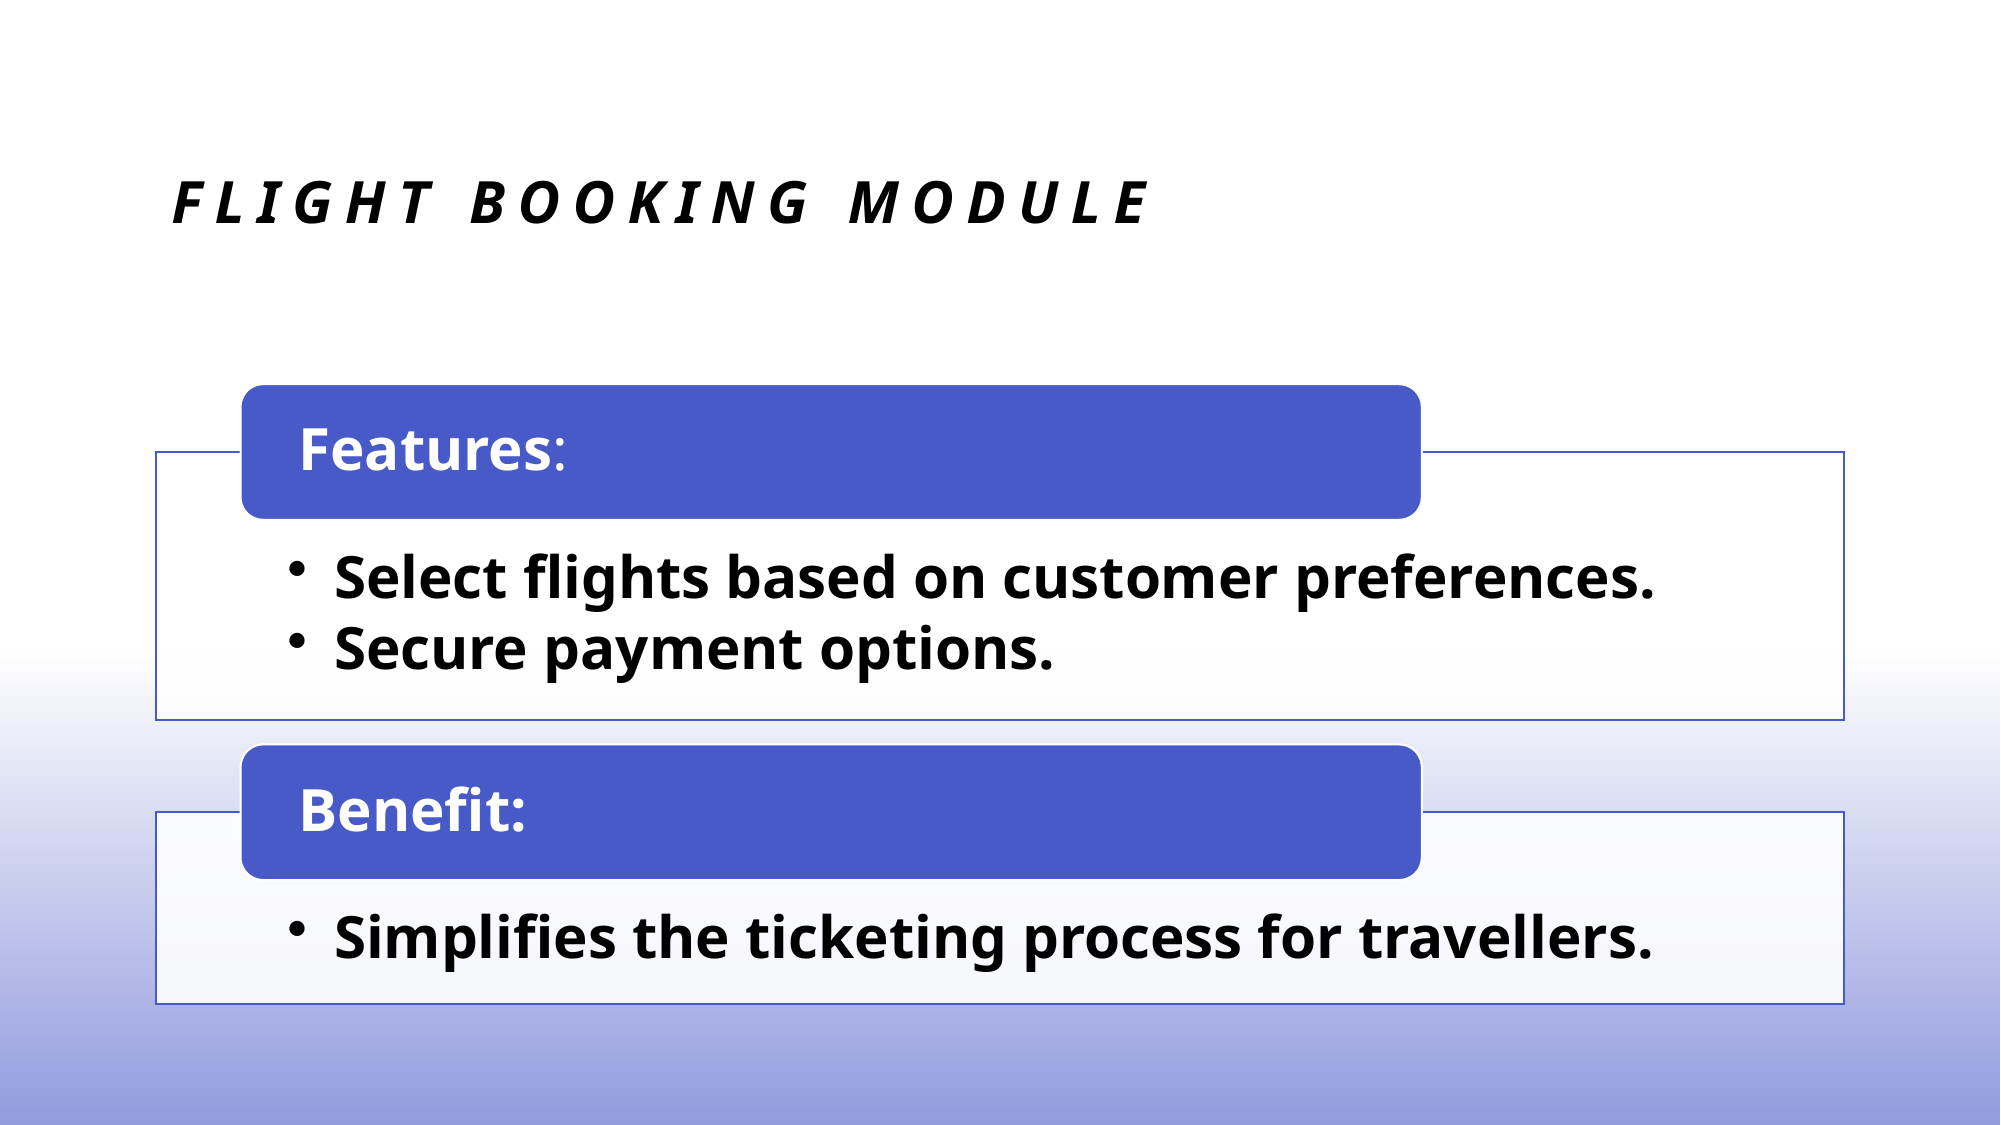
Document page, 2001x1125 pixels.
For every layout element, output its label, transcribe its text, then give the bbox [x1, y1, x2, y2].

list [156, 374, 1844, 1014]
title Flight Booking Module [156, 124, 1844, 313]
